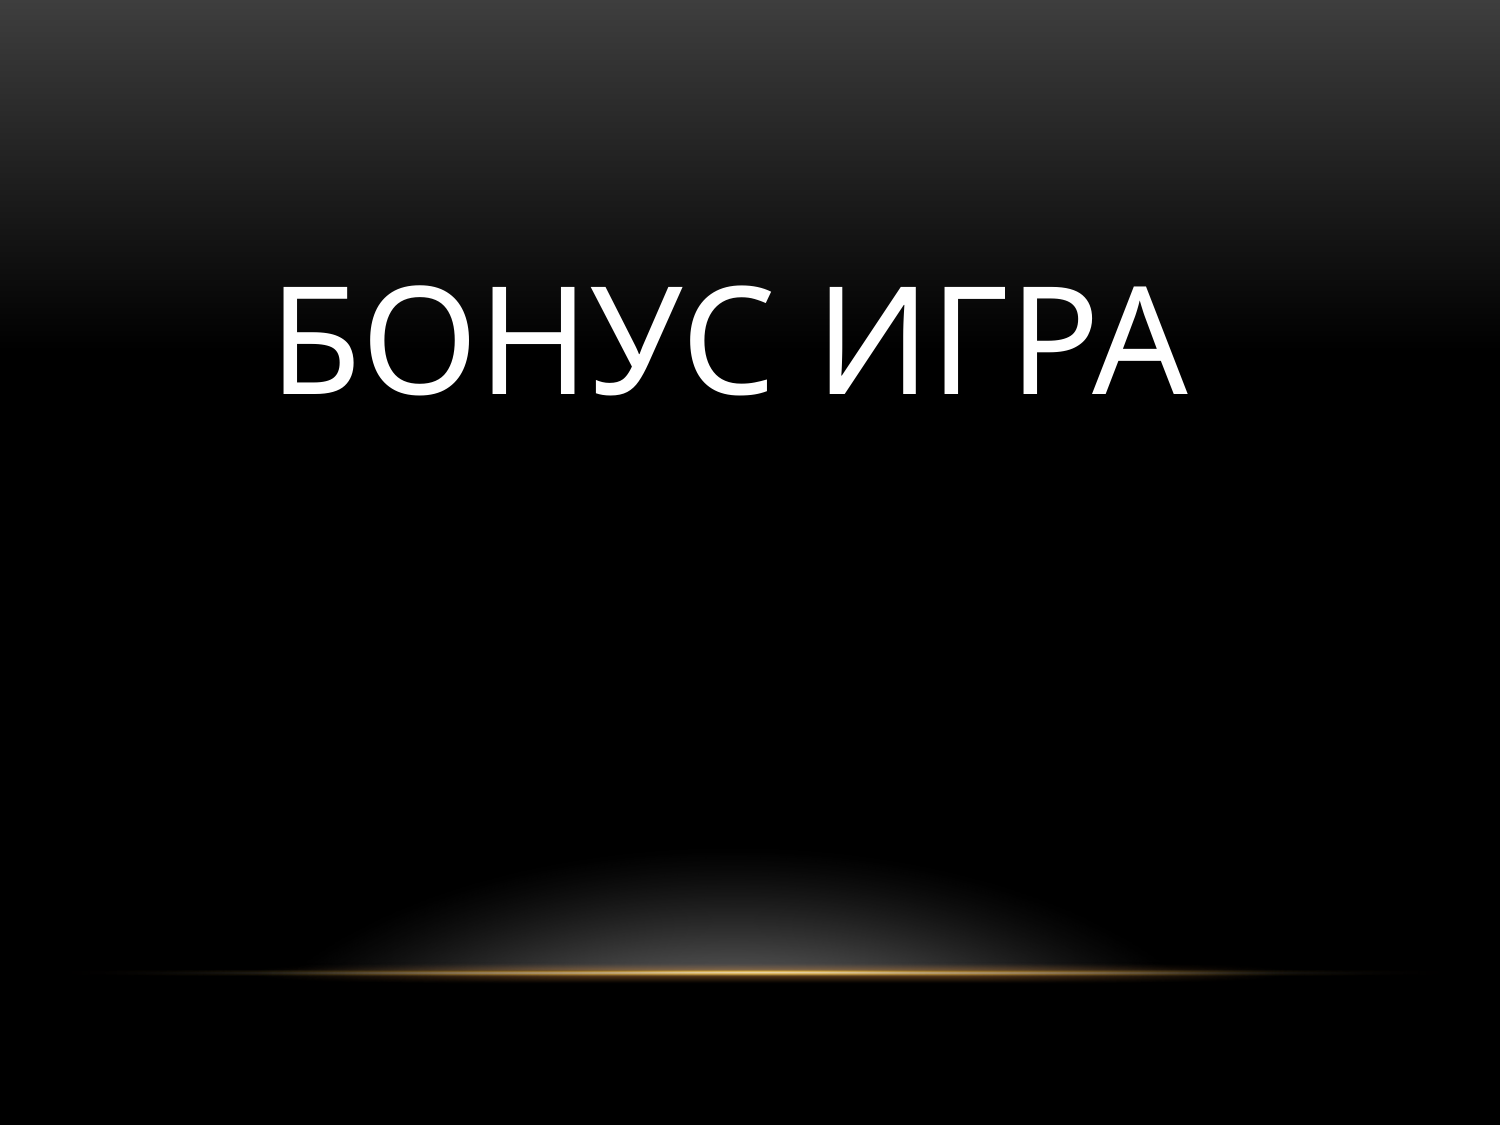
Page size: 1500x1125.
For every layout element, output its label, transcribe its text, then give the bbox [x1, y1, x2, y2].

picture [0, 0, 1500, 1125]
text_box БОНУС ИГРА [126, 237, 1332, 432]
